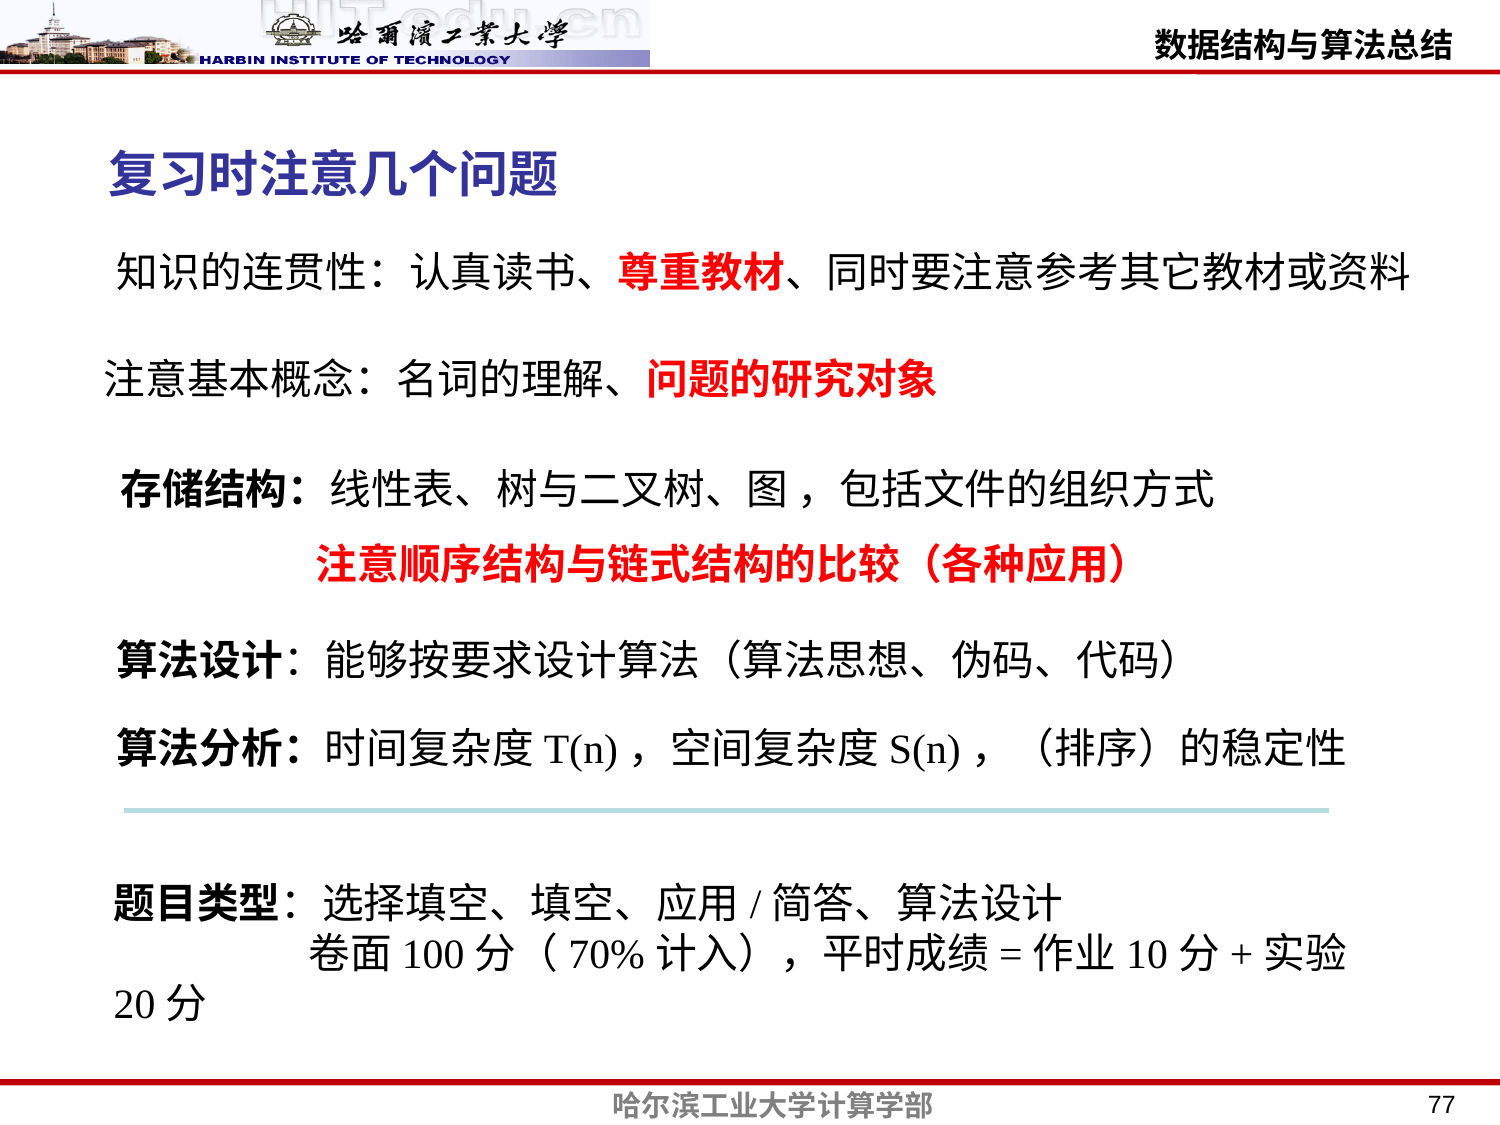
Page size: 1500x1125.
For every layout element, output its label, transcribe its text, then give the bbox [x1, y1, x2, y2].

text_box 复习时注意几个问题 [94, 134, 608, 210]
text_box 知识的连贯性：认真读书、尊重教材、同时要注意参考其它教材或资料 [102, 238, 1464, 304]
text_box 算法设计：能够按要求设计算法（算法思想、伪码、代码） [101, 625, 1232, 691]
text_box 注意基本概念：名词的理解、问题的研究对象 [88, 345, 1000, 411]
text_box 题目类型：选择填空、填空、应用/简答、算法设计 卷面100分（70%计入），平时成绩=作业10分+实验20分 [98, 869, 1368, 1035]
text_box 存储结构：线性表、树与二叉树、图 ，包括文件的组织方式 注意顺序结构与链式结构的比较（各种应用） [105, 430, 1333, 596]
picture [0, 0, 650, 67]
text_box 算法分析：时间复杂度T(n)，空间复杂度S(n)，（排序）的稳定性 [101, 714, 1400, 780]
